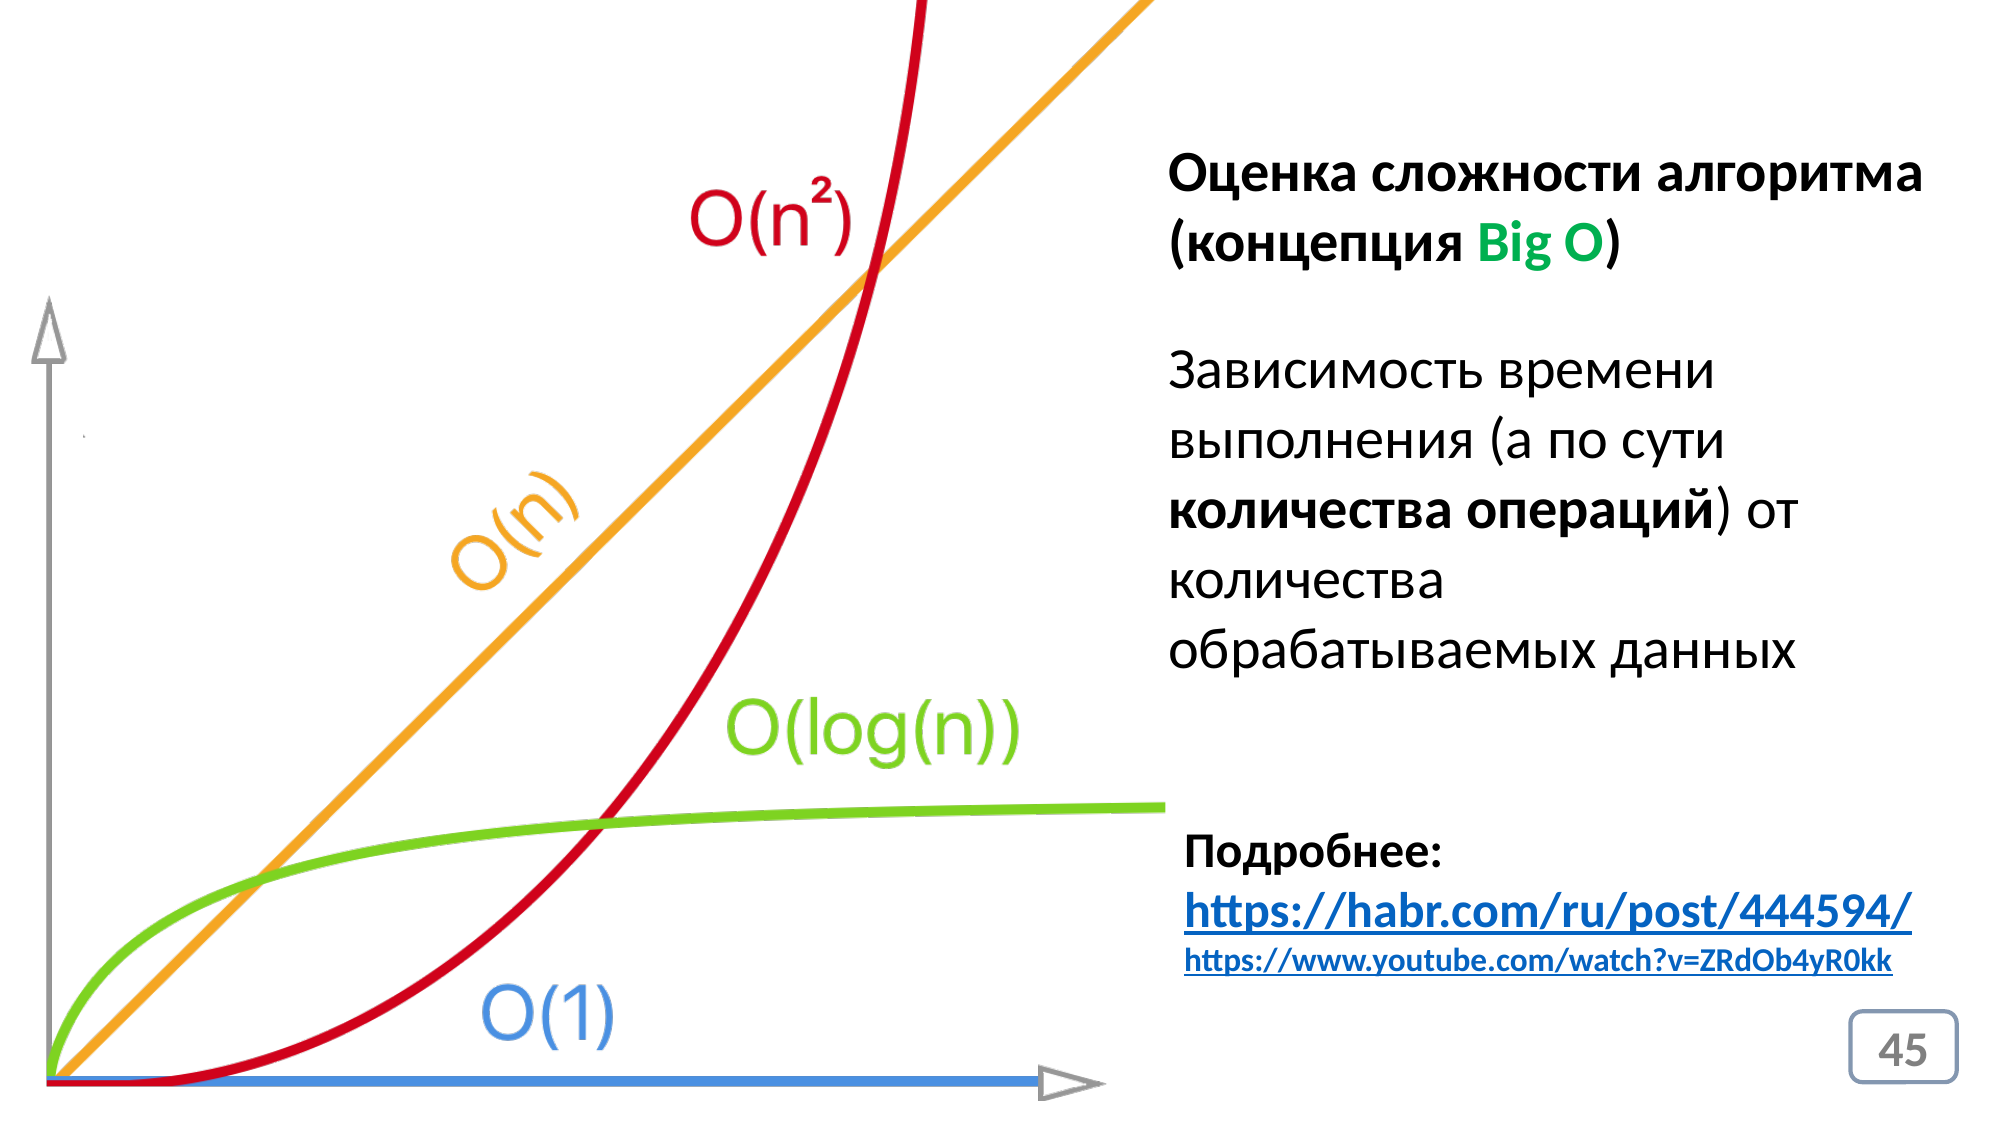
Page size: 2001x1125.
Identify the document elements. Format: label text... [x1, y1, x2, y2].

text_box Зависимость времени выполнения (а по сути количества операций) от количества обрабатываемых данных [1166, 322, 1823, 688]
picture [31, 0, 1166, 1102]
text_box Оценка сложности алгоритма (концепция Big O) [1166, 125, 2000, 281]
text_box Подробнее: https://habr.com/ru/post/444594/ https://www.youtube.com/watch?v=ZRdOb4yR0kk [1169, 810, 1981, 986]
text_box 45 [1849, 1010, 1958, 1084]
